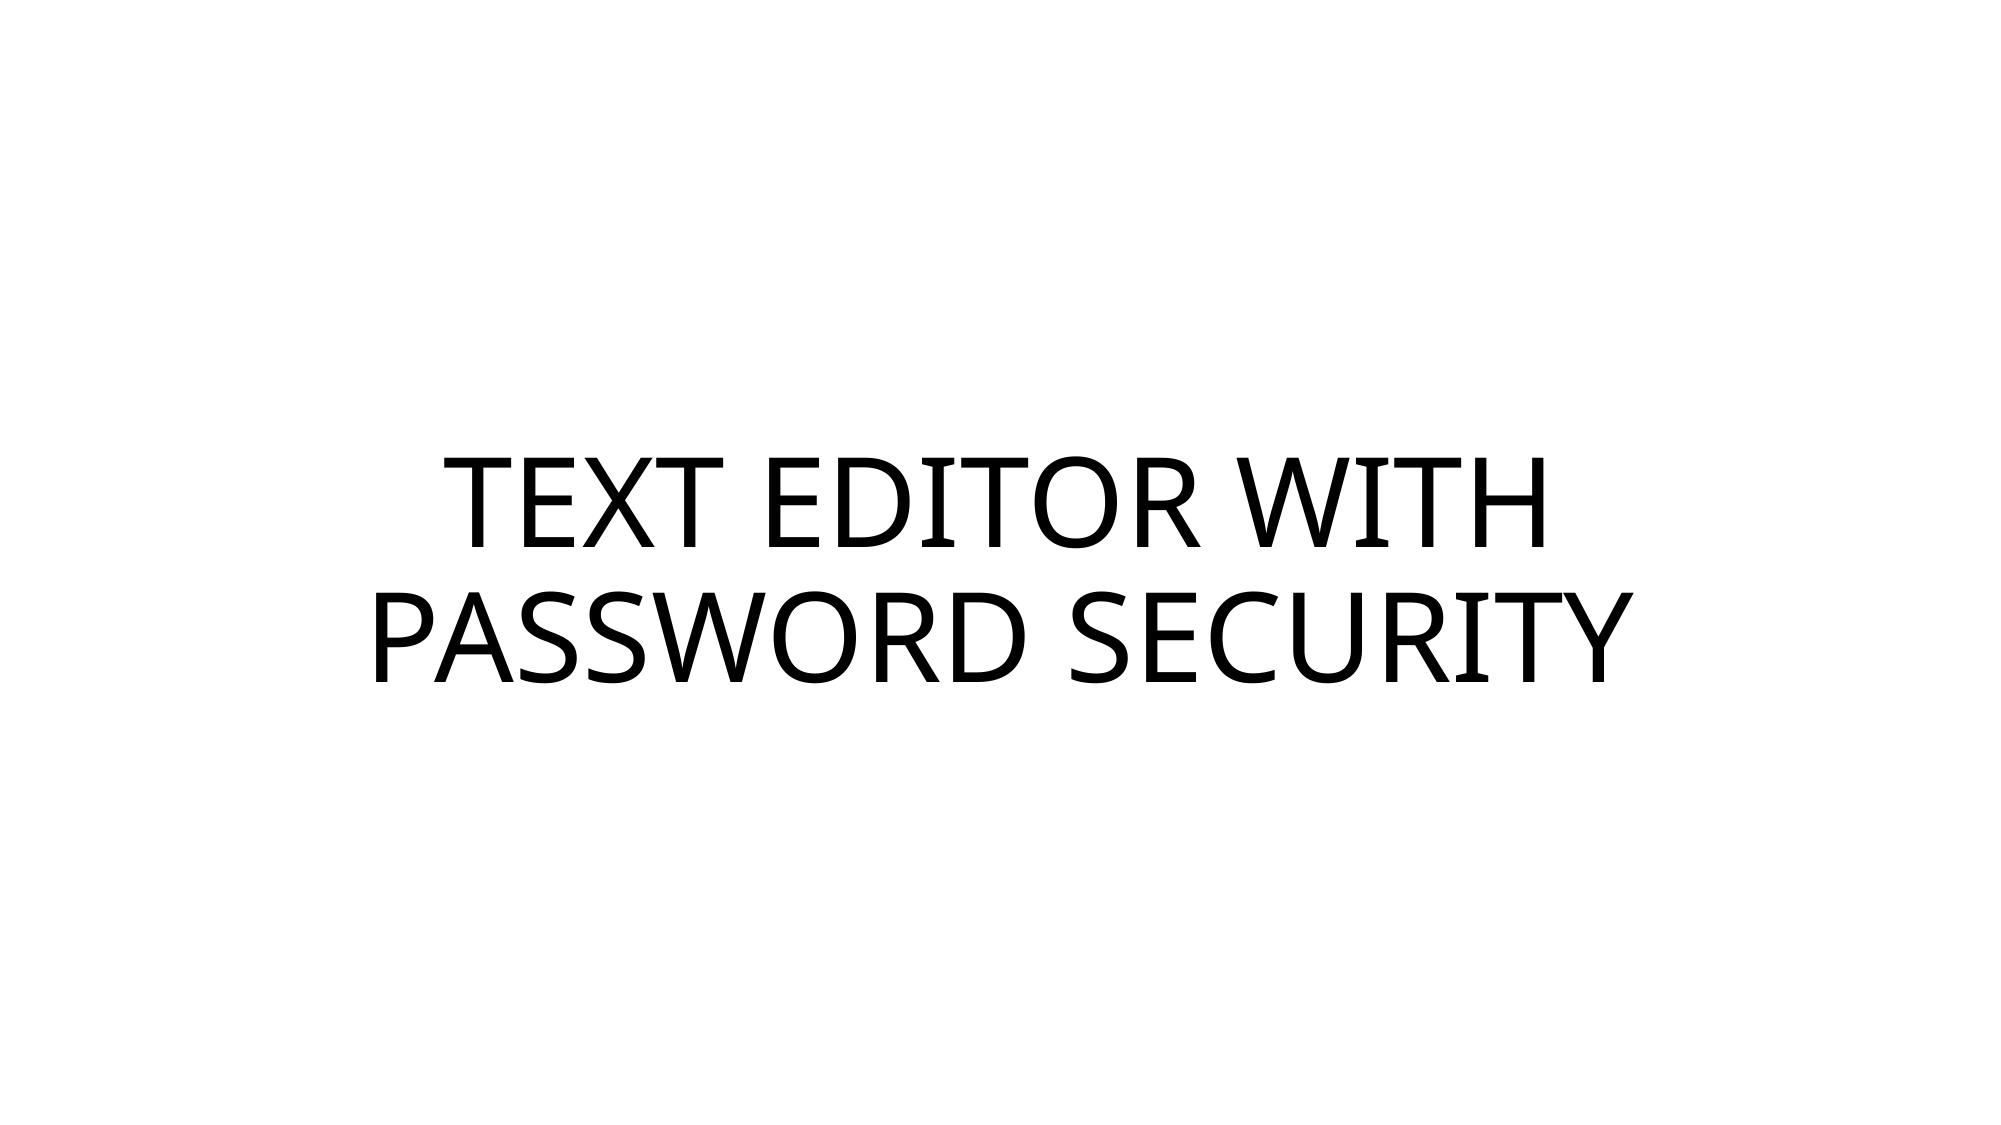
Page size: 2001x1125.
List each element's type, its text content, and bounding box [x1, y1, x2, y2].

title TEXT EDITOR WITH PASSWORD SECURITY [249, 408, 1750, 718]
